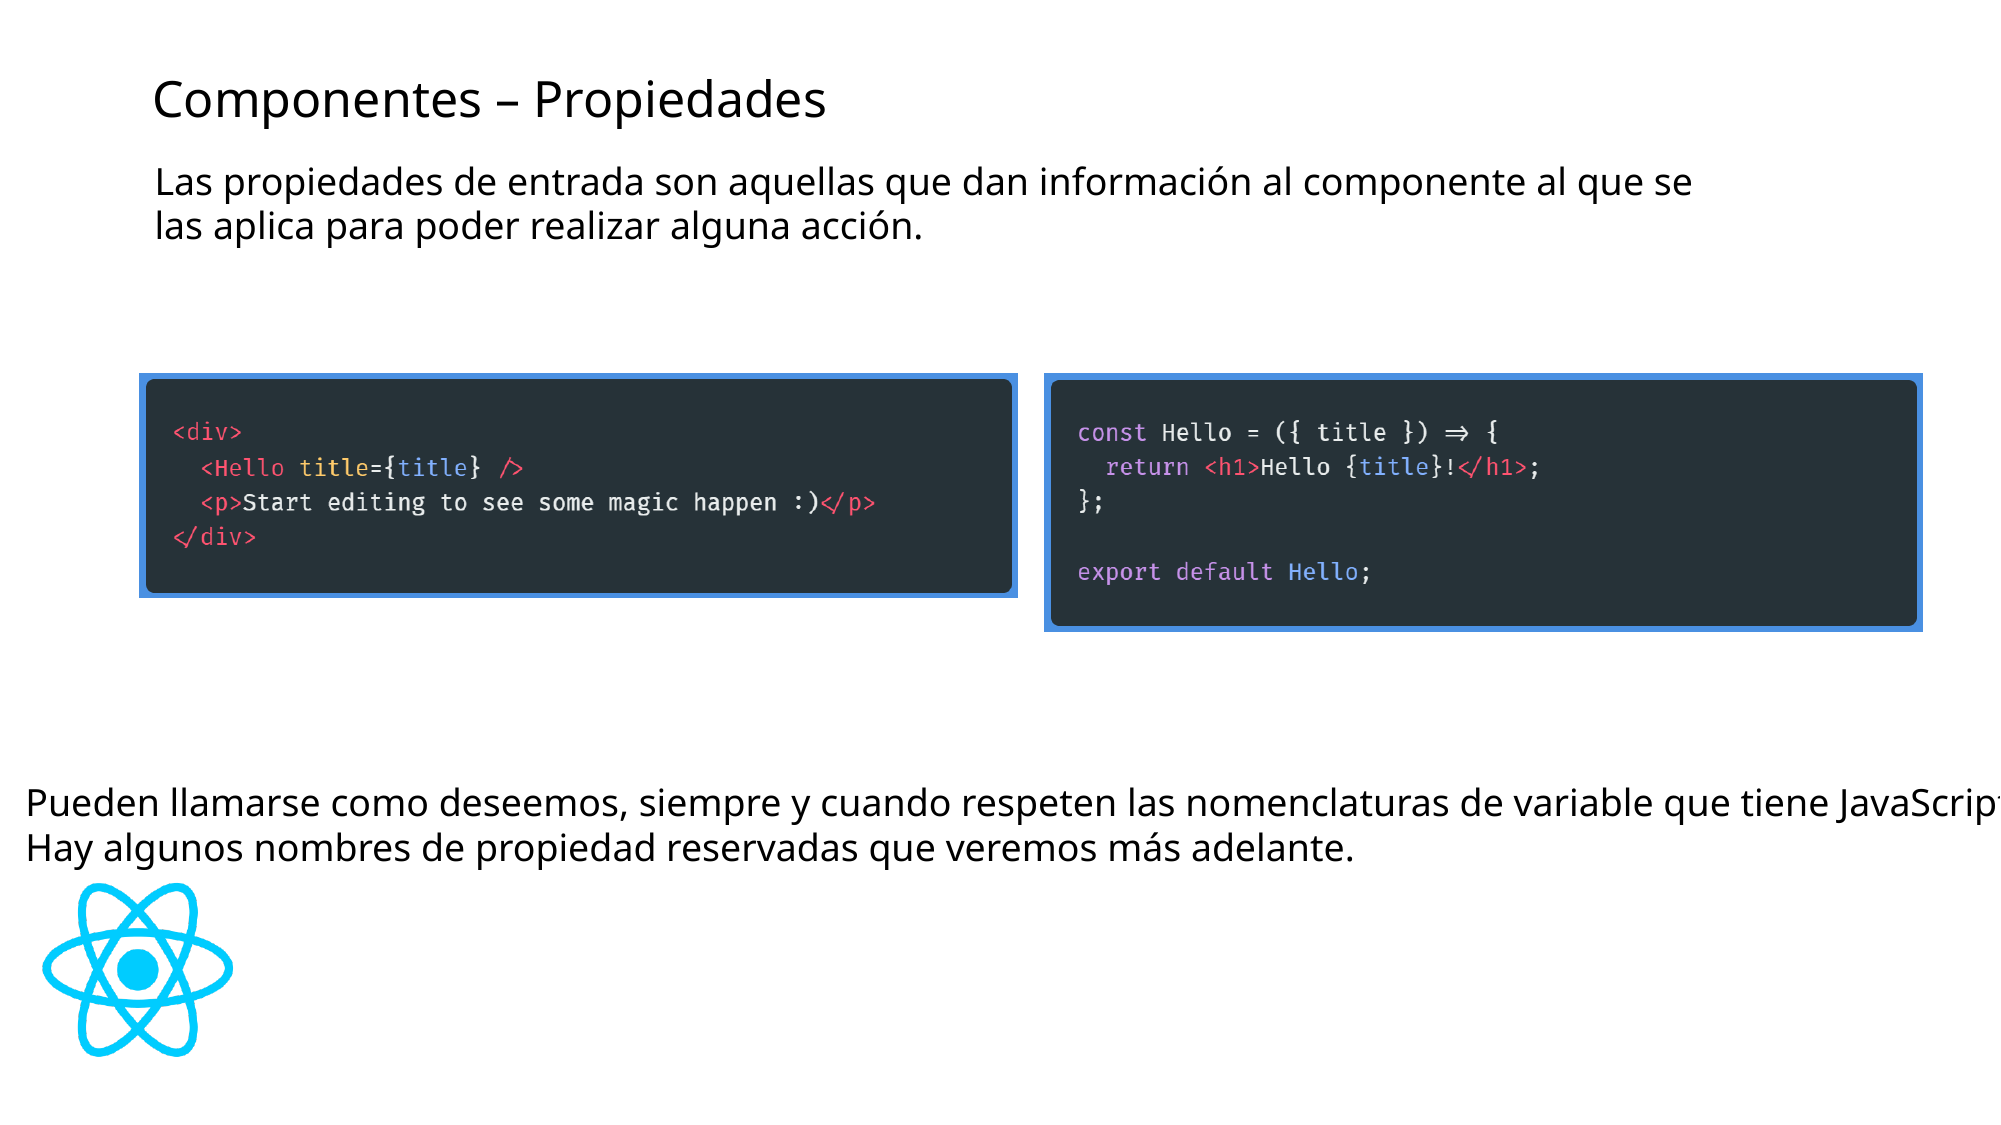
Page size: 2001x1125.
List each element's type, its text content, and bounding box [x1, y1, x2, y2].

picture [34, 876, 241, 1073]
text_box Pueden llamarse como deseemos, siempre y cuando respeten las nomenclaturas de variable que tiene JavaScript. Hay algunos nombres de propiedad reservadas que veremos más adelante. [10, 771, 2000, 876]
title Componentes – Propiedades [137, 59, 1709, 144]
text_box Las propiedades de entrada son aquellas que dan información al componente al que se las aplica para poder realizar alguna acción. [139, 150, 1747, 300]
picture [139, 373, 1018, 598]
picture [1044, 373, 1923, 632]
